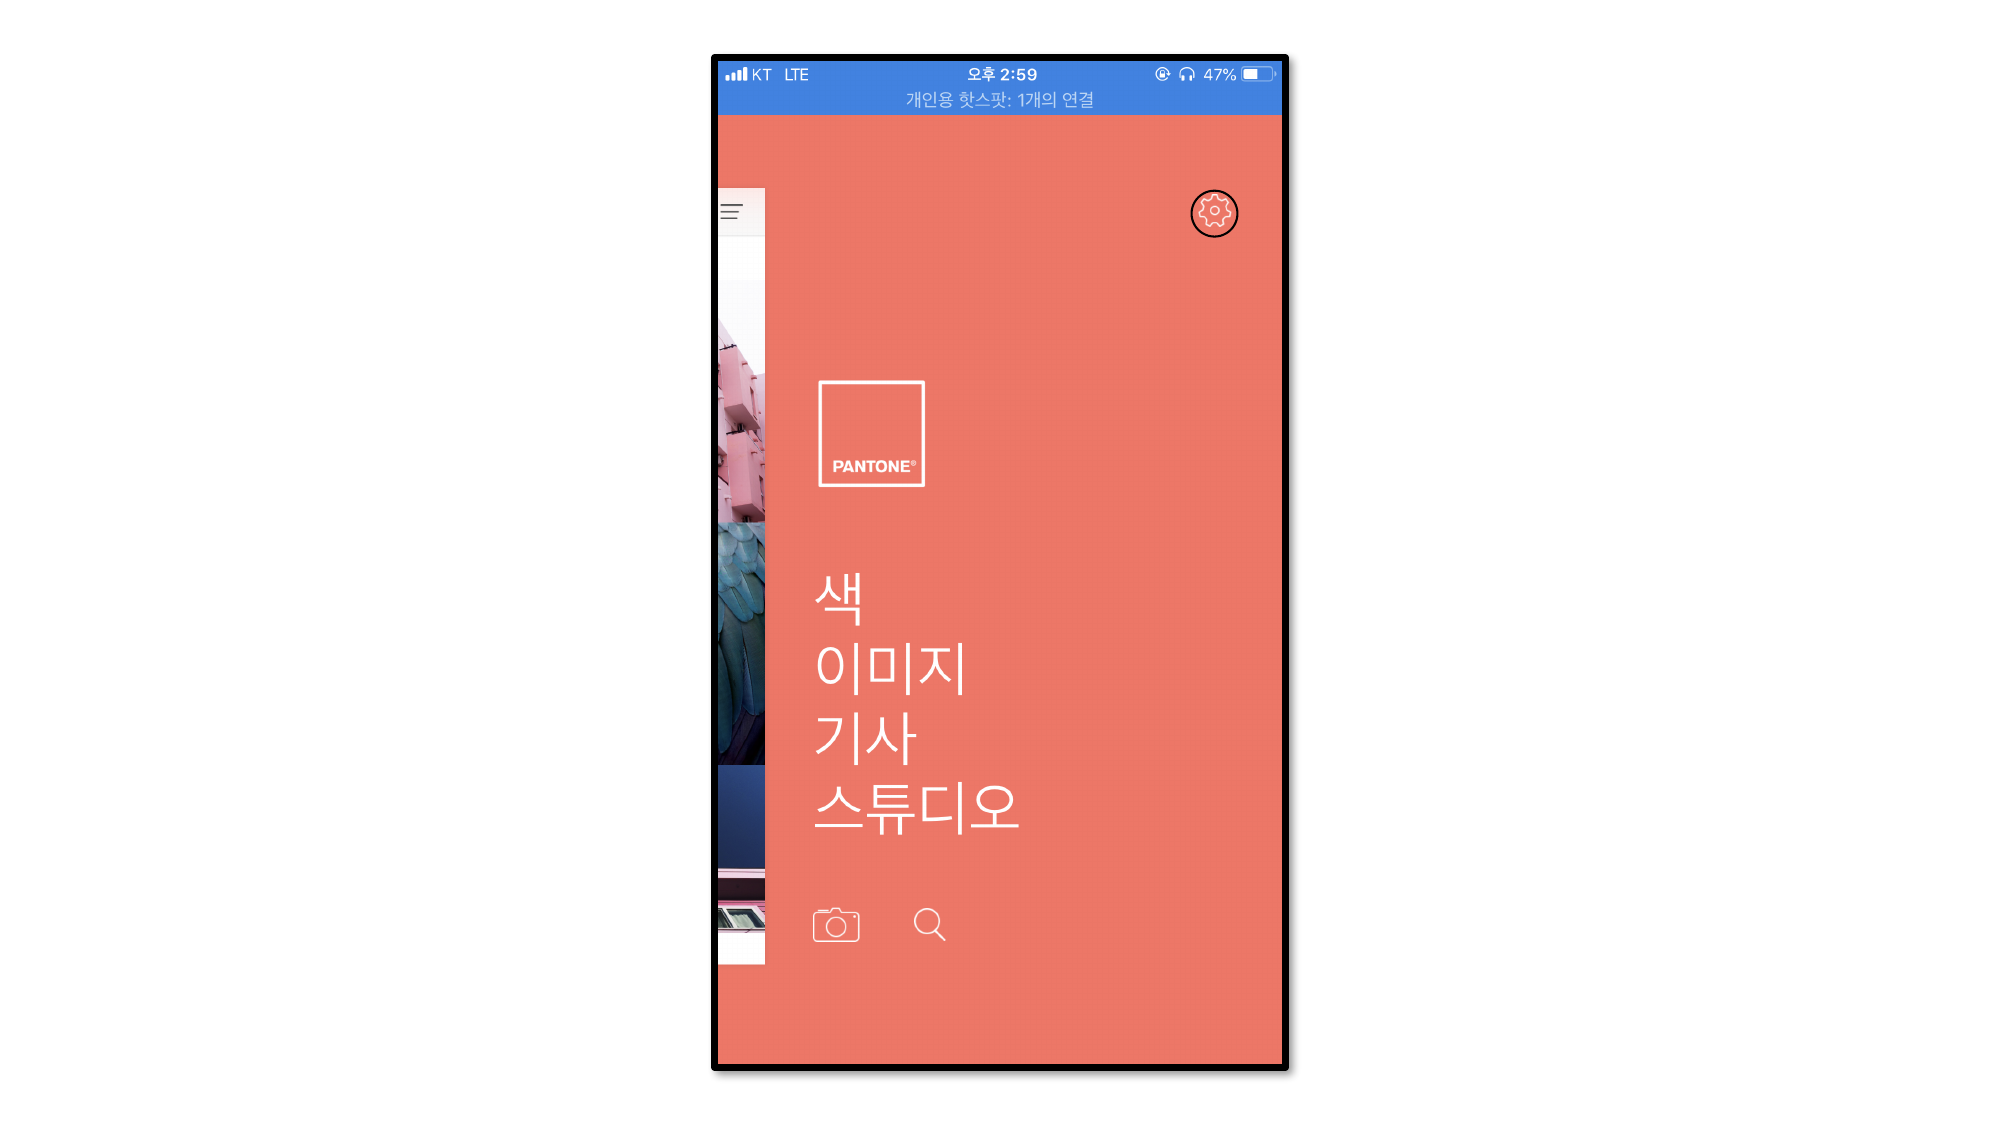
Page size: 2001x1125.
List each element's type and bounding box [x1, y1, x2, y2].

picture [717, 60, 1283, 1065]
